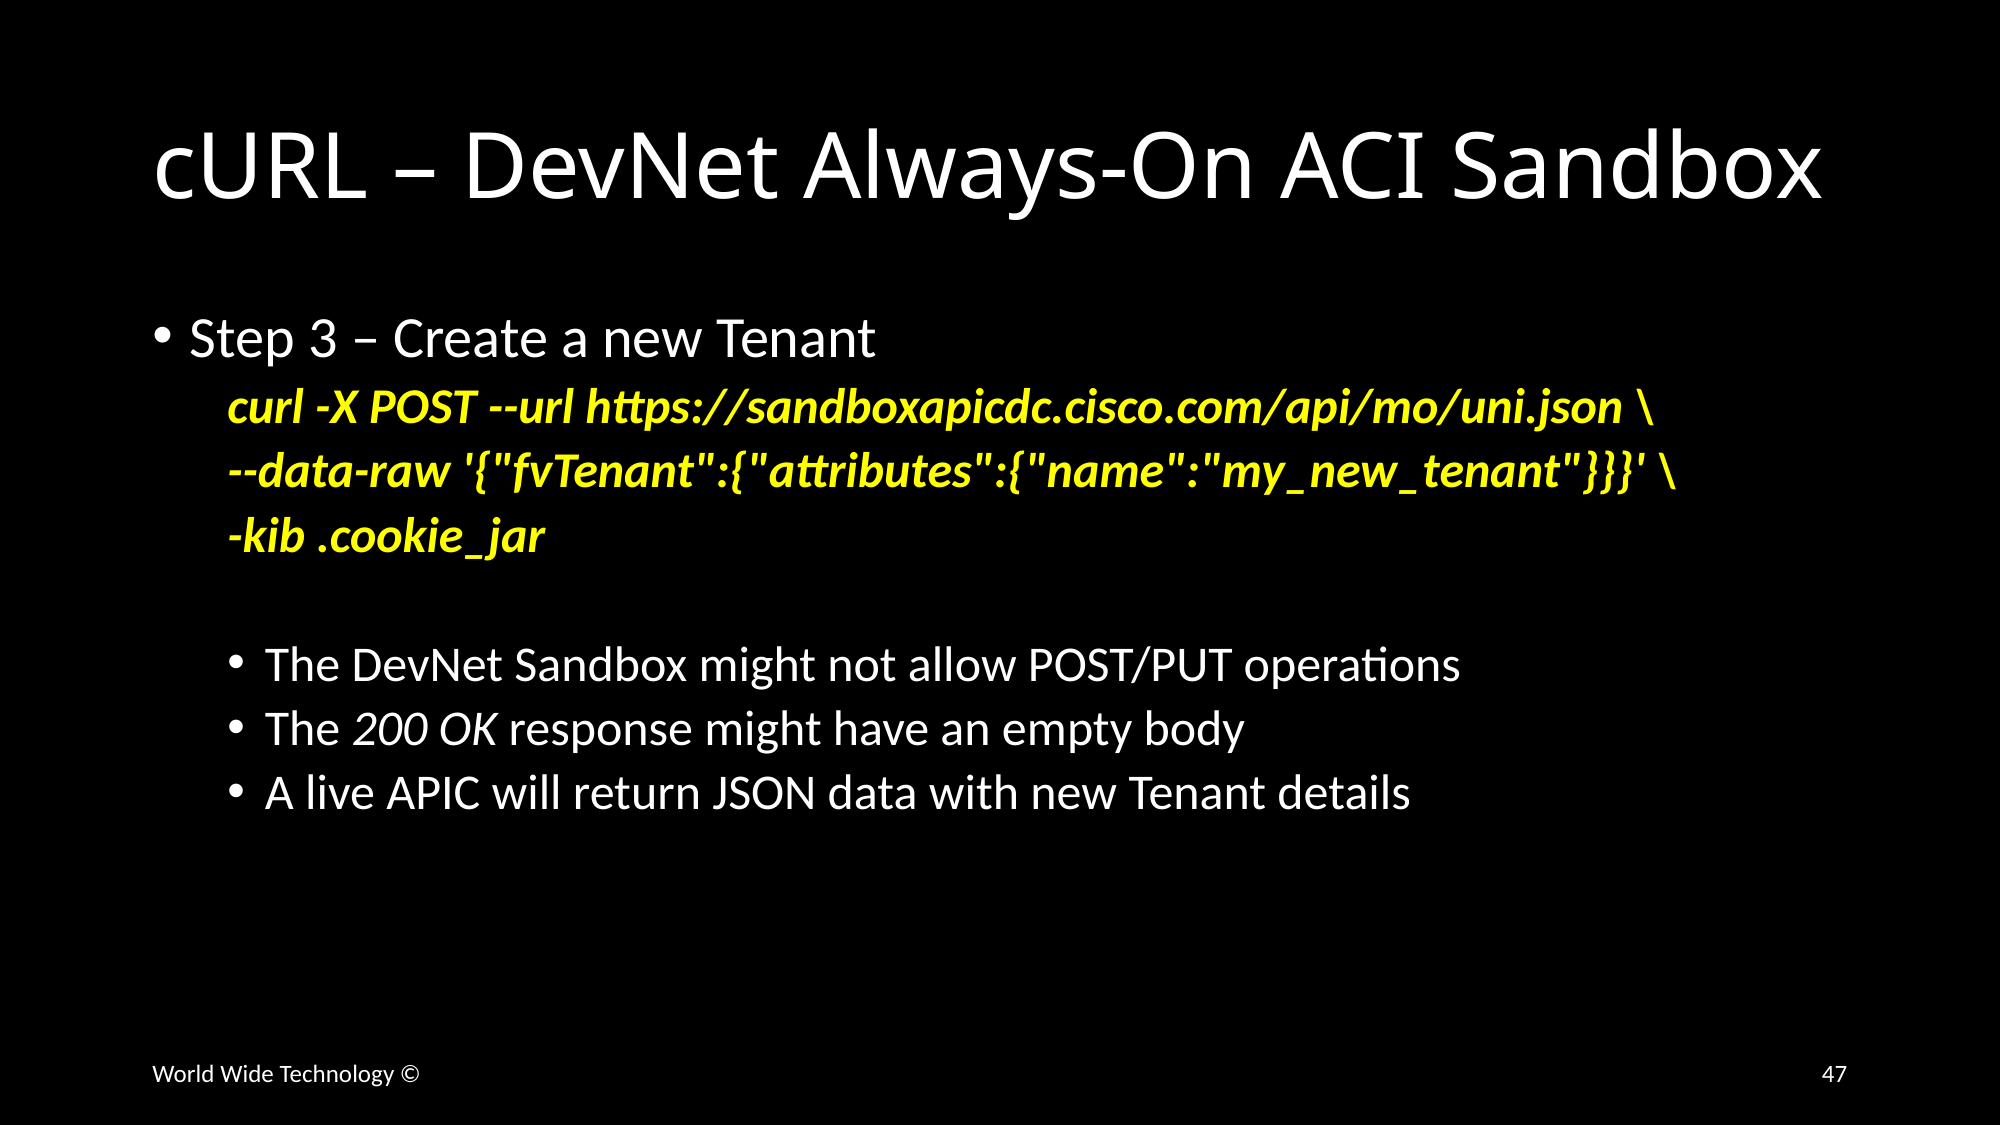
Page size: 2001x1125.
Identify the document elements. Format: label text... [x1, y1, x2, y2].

title cURL – DevNet Always-On ACI Sandbox [137, 59, 1863, 278]
slide_number World Wide Technology © [137, 1042, 588, 1103]
list Step 3 – Create a new Tenant curl -X POST --url https://sandboxapicdc.cisco.com/api/mo/uni.json \ --data-raw '{"fvTenant":{"attributes":{"name":"my_new_tenant"}}}' \ -kib .cookie_jar The DevNet Sandbox might not allow POST/PUT operations The 200 OK response might have an empty body A live APIC will return JSON data with new Tenant details [137, 299, 1863, 1014]
slide_number 47 [1412, 1042, 1863, 1103]
